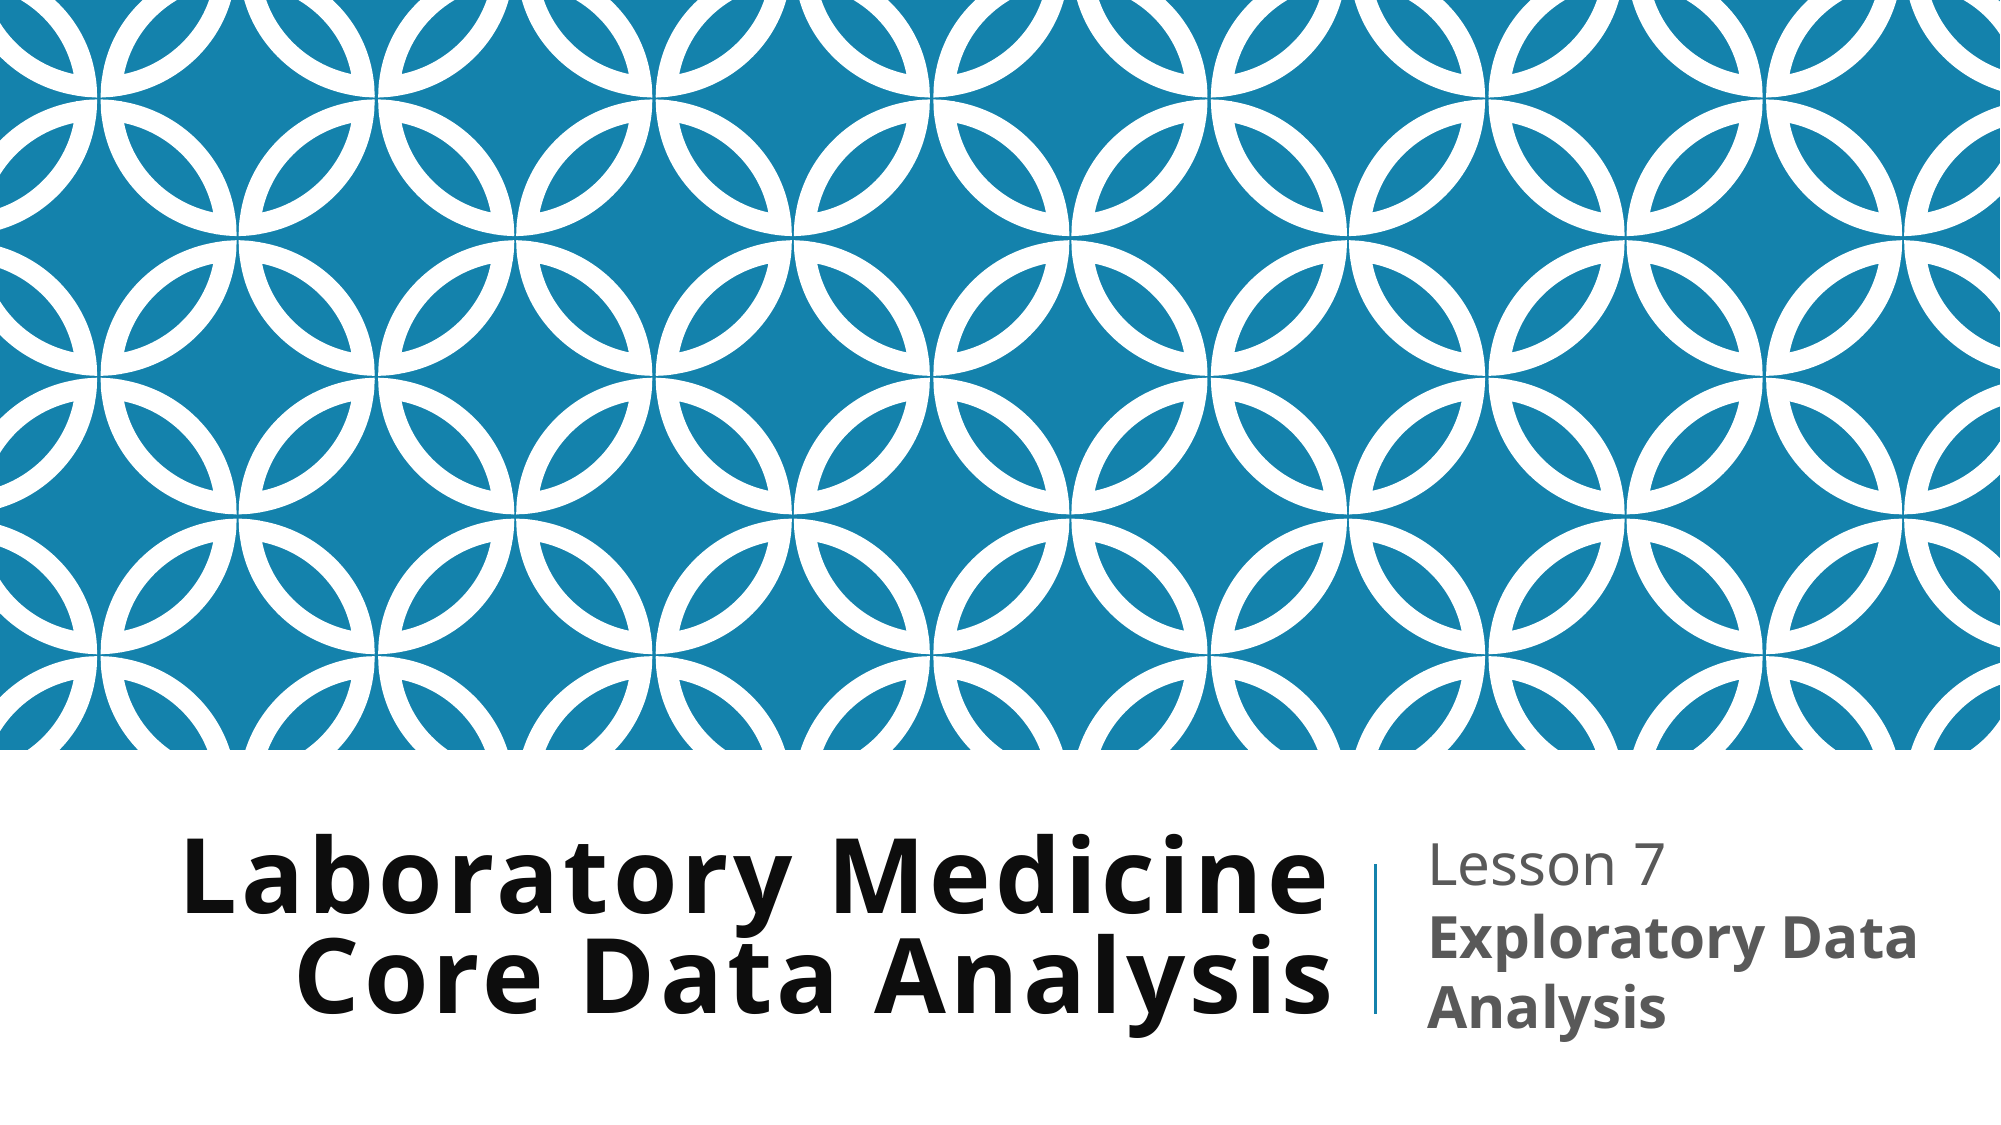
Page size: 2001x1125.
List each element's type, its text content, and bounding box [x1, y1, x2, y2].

title Laboratory Medicine Core Data Analysis [75, 813, 1350, 1054]
subtitle Lesson 7 Exploratory Data Analysis [1412, 813, 1938, 1054]
